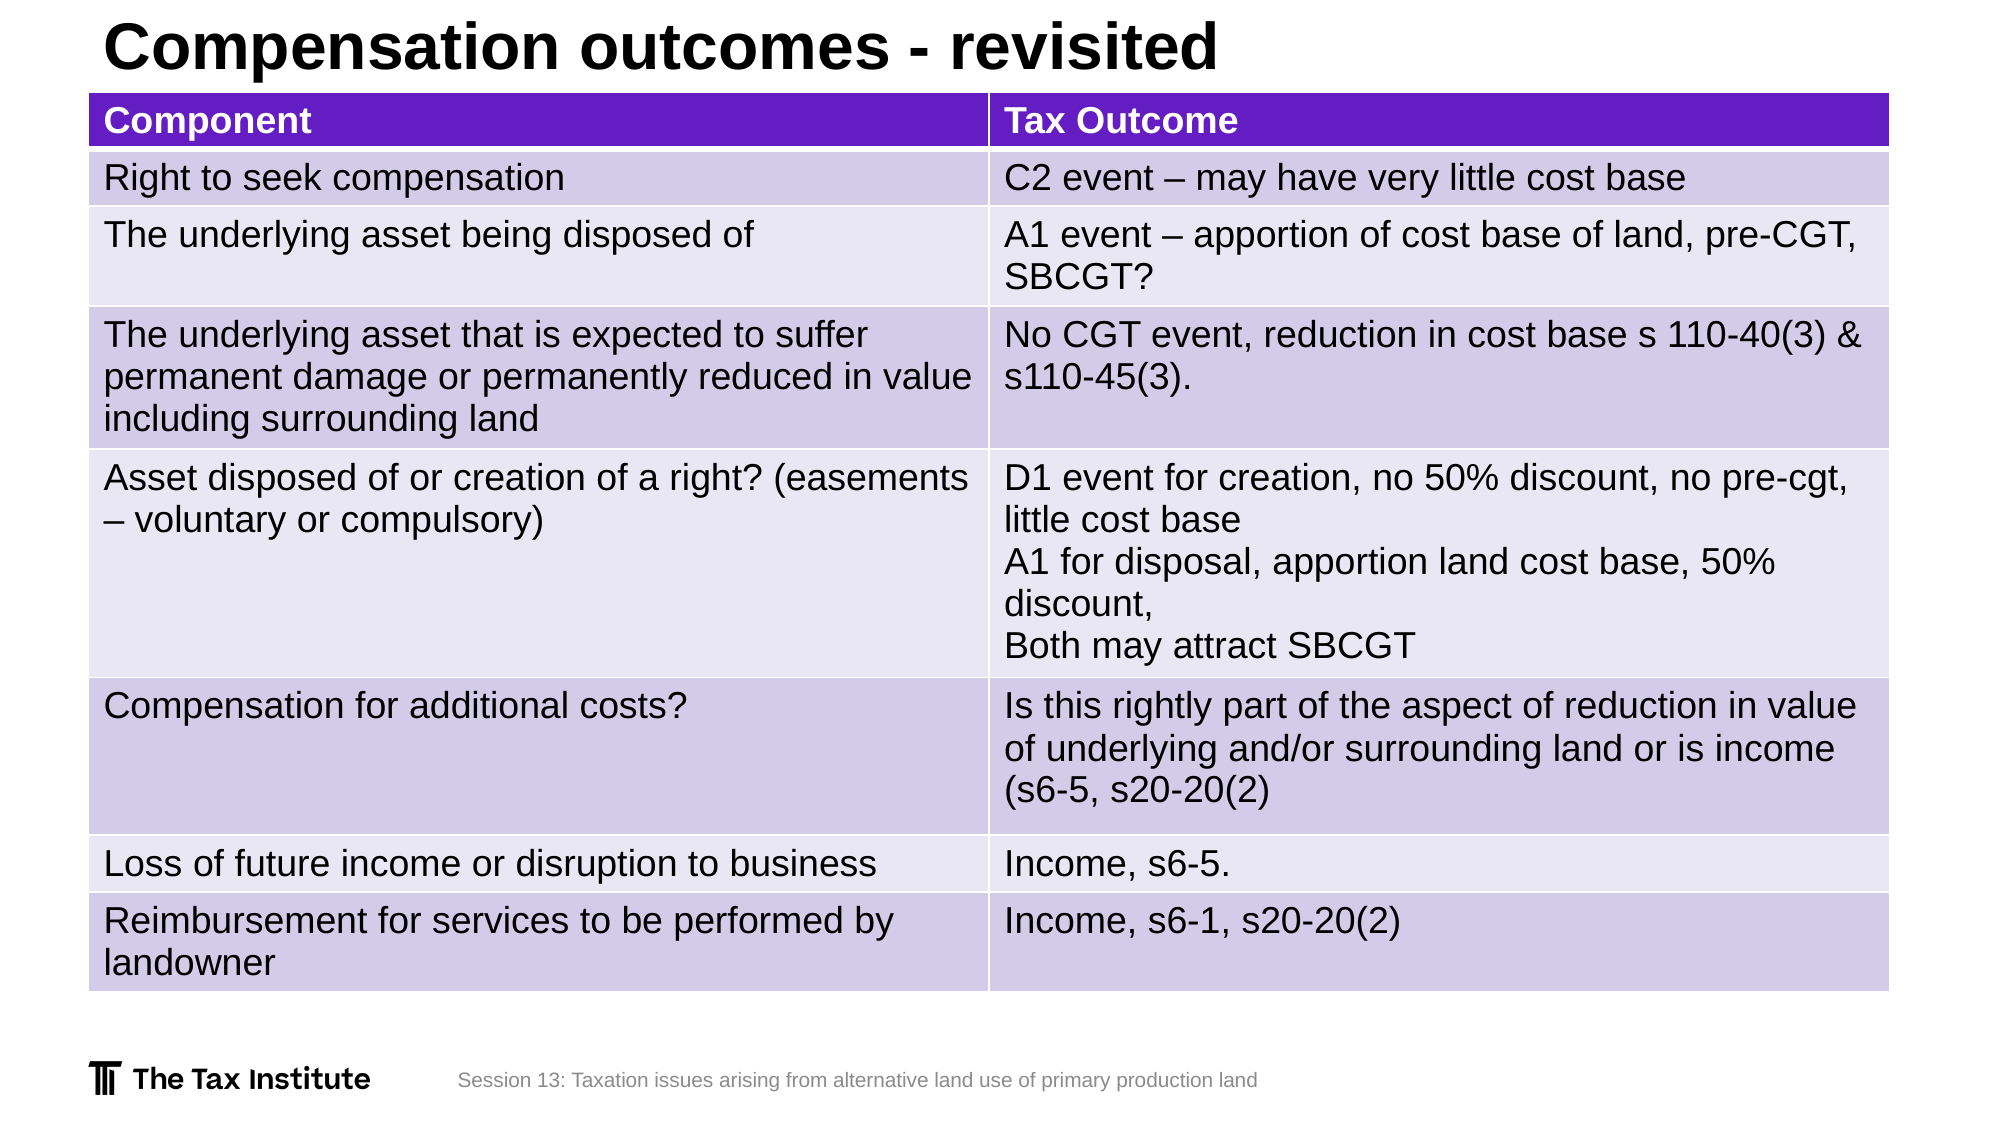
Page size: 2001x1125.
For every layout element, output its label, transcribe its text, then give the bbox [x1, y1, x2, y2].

table_cell Reimbursement for services to be performed by landowner [89, 893, 988, 991]
table_cell Asset disposed of or creation of a right? (easements – voluntary or compulsory) [89, 450, 988, 677]
table_cell Loss of future income or disruption to business [89, 836, 988, 891]
table_cell Is this rightly part of the aspect of reduction in value of underlying and/or surrounding land or is income (s6-5, s20-20(2) [990, 678, 1889, 834]
table_cell A1 event – apportion of cost base of land, pre-CGT, SBCGT? [990, 207, 1889, 305]
table_cell D1 event for creation, no 50% discount, no pre-cgt, little cost base A1 for disposal, apportion land cost base, 50% discount, Both may attract SBCGT [990, 450, 1889, 677]
table_cell The underlying asset being disposed of [89, 207, 988, 305]
picture [88, 1061, 370, 1095]
table_header Tax Outcome [990, 93, 1889, 146]
table_cell The underlying asset that is expected to suffer permanent damage or permanently reduced in value including surrounding land [89, 307, 988, 448]
table_header Component [89, 93, 988, 146]
table_cell Compensation for additional costs? [89, 678, 988, 834]
table_cell Income, s6-5. [990, 836, 1889, 891]
title Compensation outcomes - revisited [88, 4, 1890, 92]
table_cell No CGT event, reduction in cost base s 110-40(3) & s110-45(3). [990, 307, 1889, 448]
table_cell C2 event – may have very little cost base [990, 152, 1889, 205]
table_cell Right to seek compensation [89, 152, 988, 205]
table_cell Income, s6-1, s20-20(2) [990, 893, 1889, 991]
footer Session 13: Taxation issues arising from alternative land use of primary production land [442, 1061, 1624, 1097]
